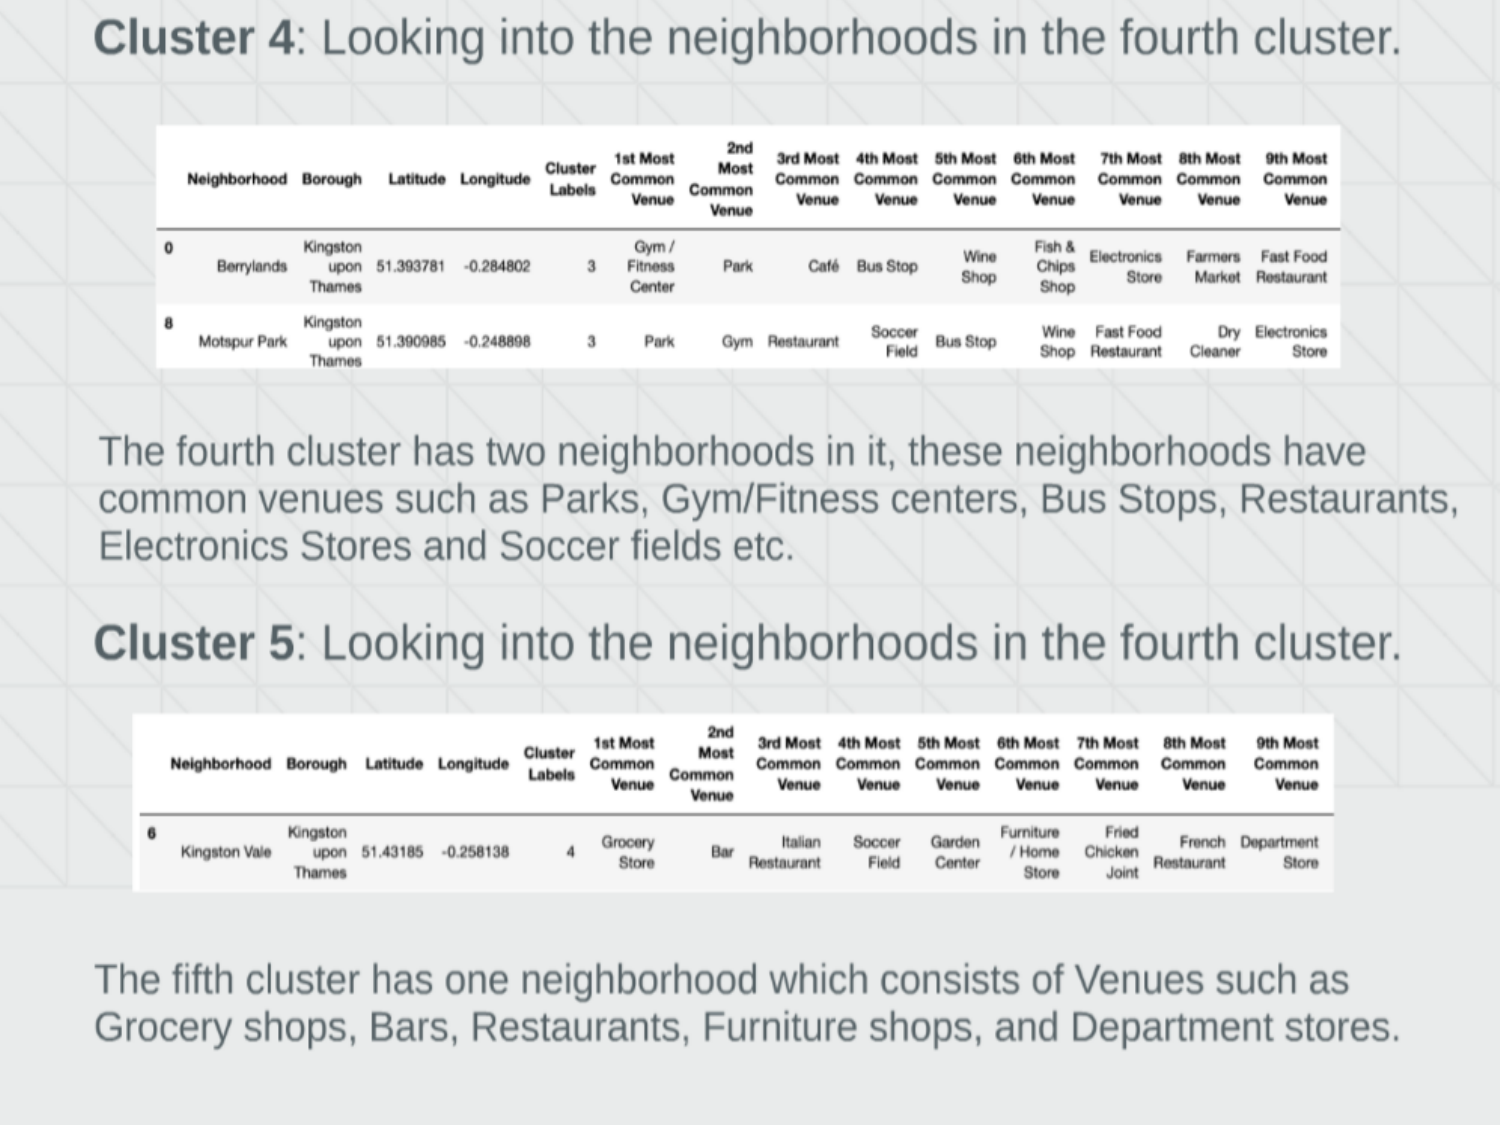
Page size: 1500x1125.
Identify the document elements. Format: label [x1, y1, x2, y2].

list [0, 0, 1500, 1125]
